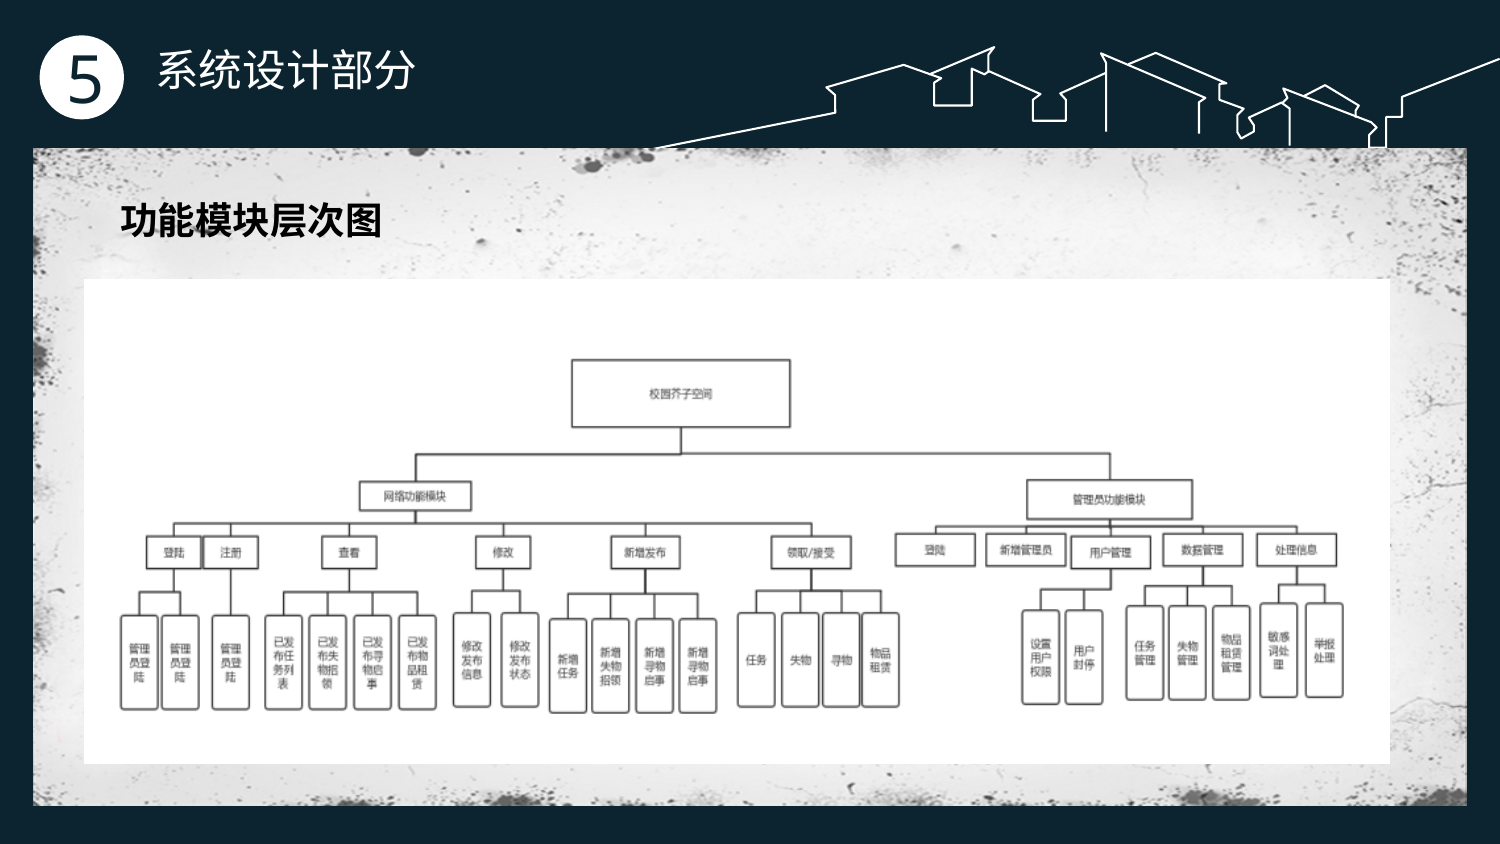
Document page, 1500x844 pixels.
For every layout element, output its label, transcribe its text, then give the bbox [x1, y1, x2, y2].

text_box 系统设计部分 [140, 35, 546, 156]
text_box 功能模块层次图 [39, 190, 464, 250]
text_box 5 [37, 33, 127, 122]
picture [33, 148, 1467, 806]
